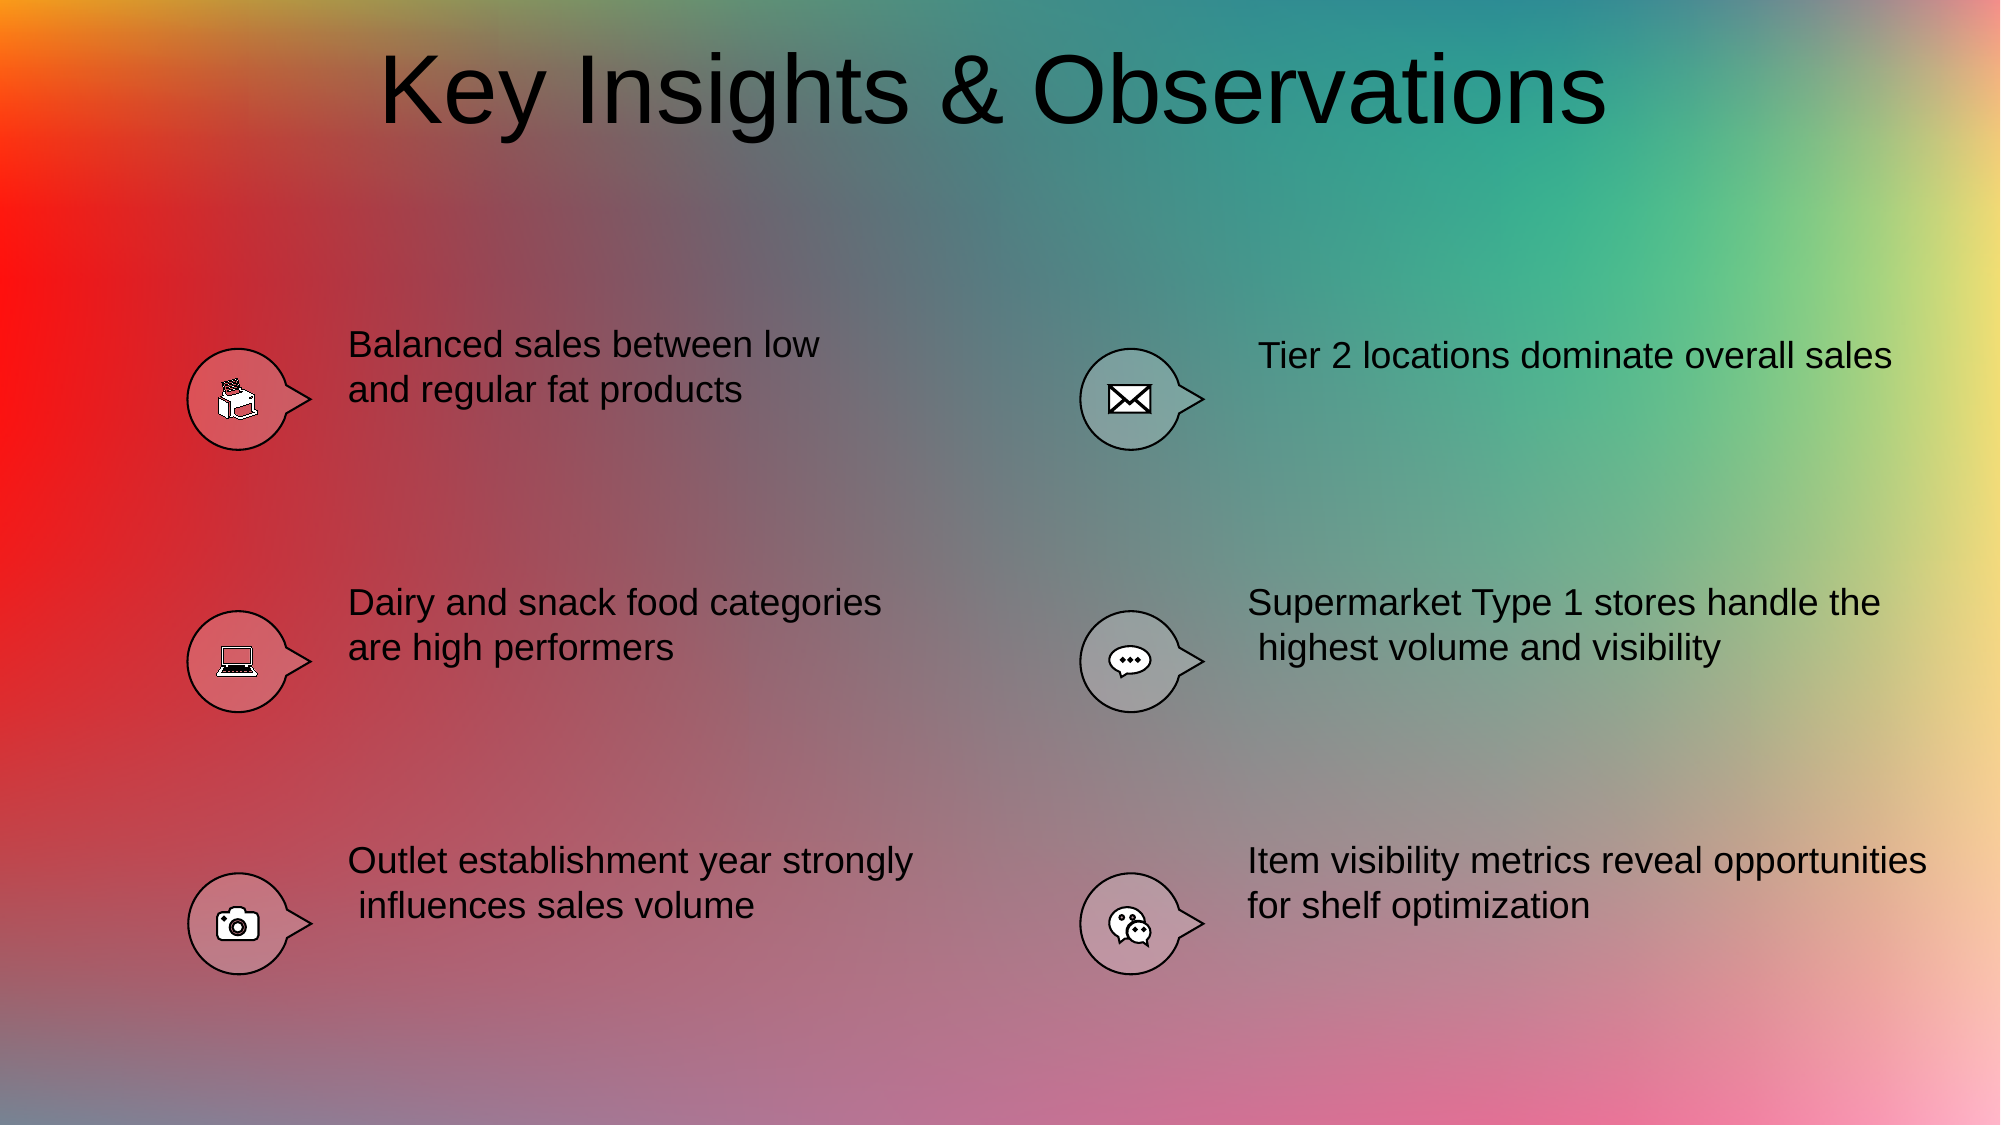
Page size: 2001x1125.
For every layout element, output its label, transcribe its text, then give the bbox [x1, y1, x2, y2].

text_box [186, 610, 313, 714]
text_box [1108, 645, 1152, 679]
text_box Balanced sales between low and regular fat products [333, 312, 846, 418]
text_box [1079, 872, 1206, 976]
text_box [1079, 347, 1206, 451]
text_box Tier 2 locations dominate overall sales [1232, 323, 1908, 383]
text_box Supermarket Type 1 stores handle the highest volume and visibility [1232, 570, 1897, 676]
text_box Dairy and snack food categories are high performers [333, 570, 908, 676]
text_box [216, 906, 260, 942]
text_box Item visibility metrics reveal opportunities for shelf optimization [1232, 828, 1954, 933]
text_box Key Insights & Observations [363, 22, 1637, 153]
text_box Outlet establishment year strongly influences sales volume [333, 828, 929, 933]
text_box [187, 872, 314, 976]
text_box [1079, 610, 1206, 714]
text_box [1106, 384, 1153, 415]
text_box [218, 378, 258, 420]
text_box [216, 646, 258, 677]
text_box [1108, 906, 1152, 948]
text_box [186, 347, 313, 451]
picture [0, 0, 2001, 1125]
